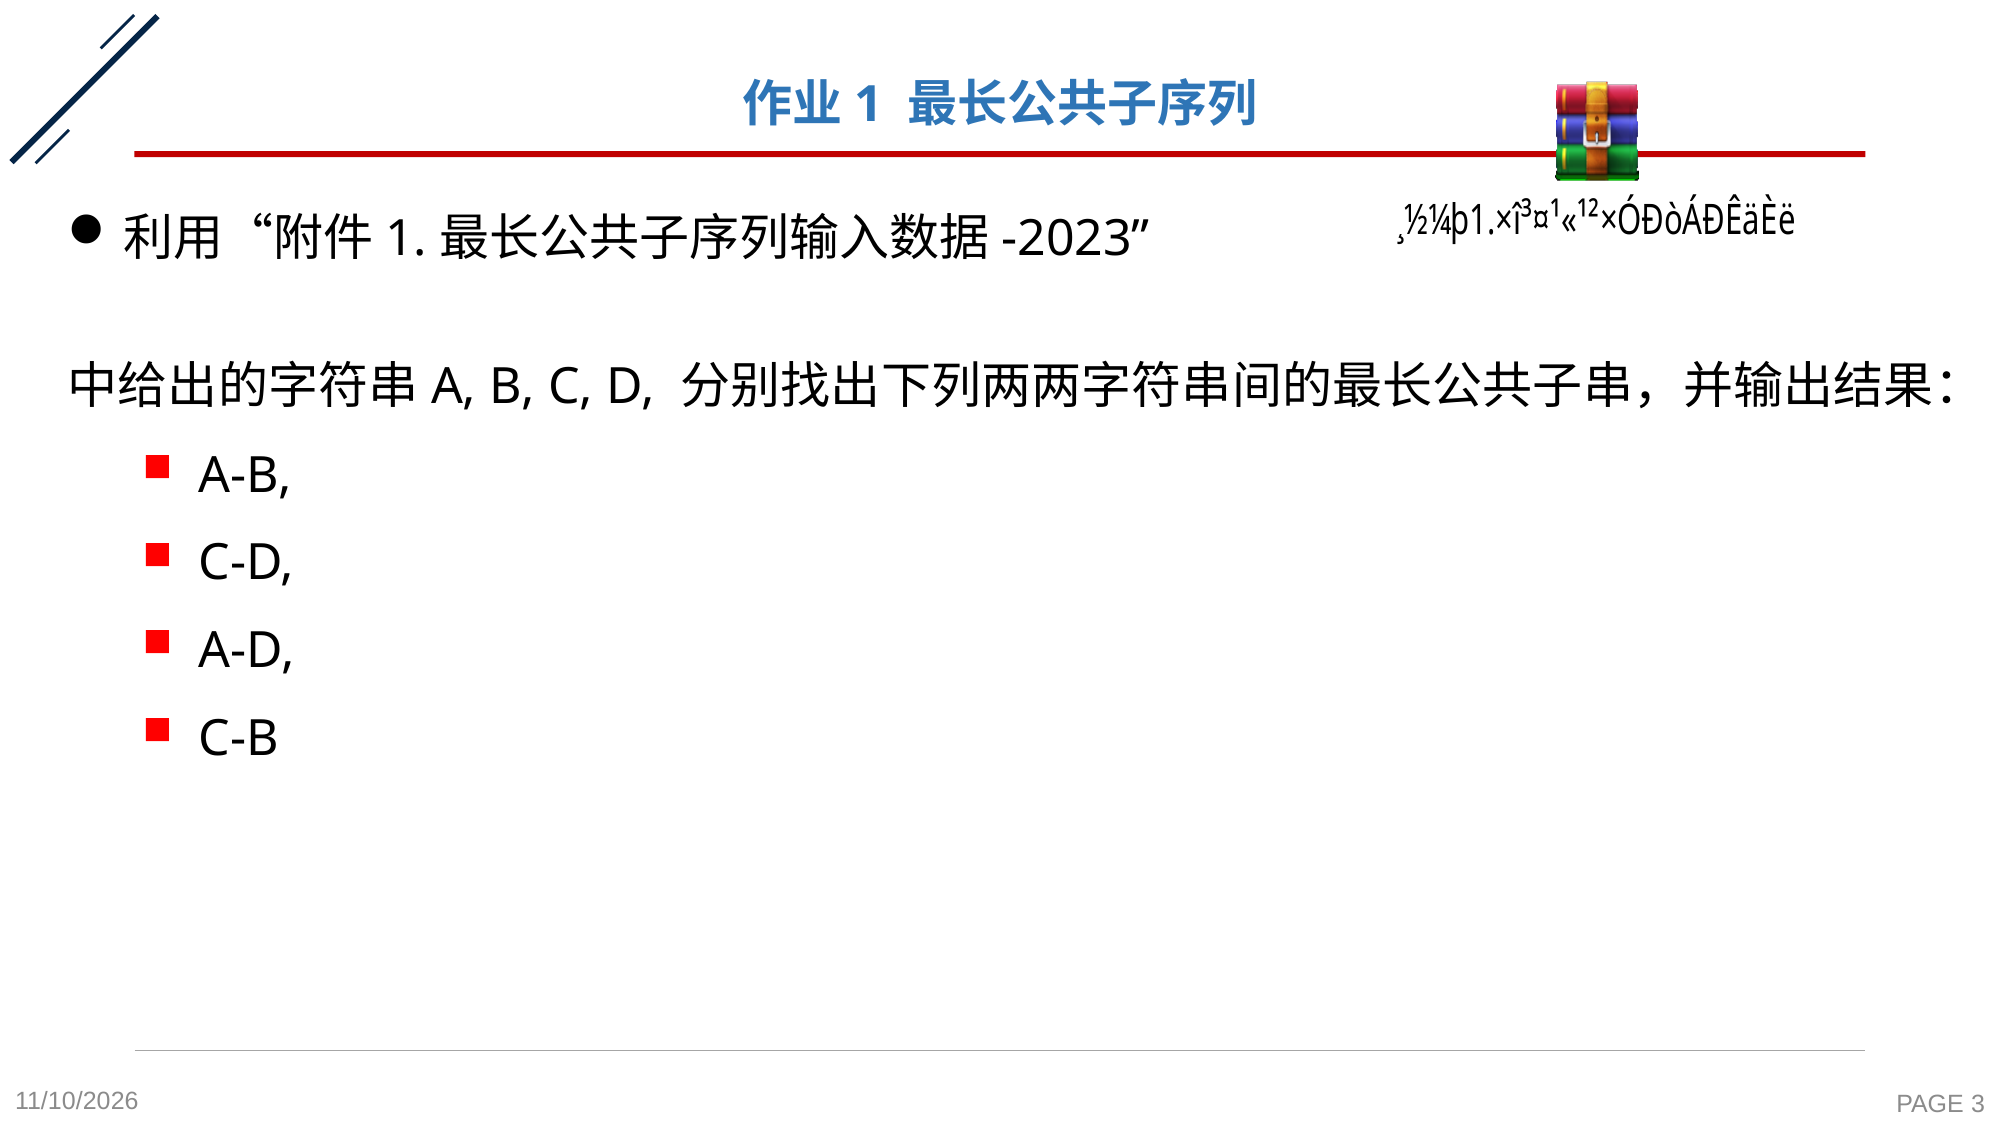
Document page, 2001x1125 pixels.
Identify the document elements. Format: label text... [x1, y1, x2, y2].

slide_number PAGE 3 [1783, 1077, 2000, 1125]
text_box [1243, 75, 1950, 264]
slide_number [0, 1073, 178, 1125]
title 作业1 最长公共子序列 [134, 59, 1866, 150]
list 利用“附件1.最长公共子序列输入数据-2023” 中给出的字符串A, B, C, D, 分别找出下列两两字符串间的最长公共子串，并输出结果： A-B, C-D, A-D, C-B [52, 182, 1950, 1063]
